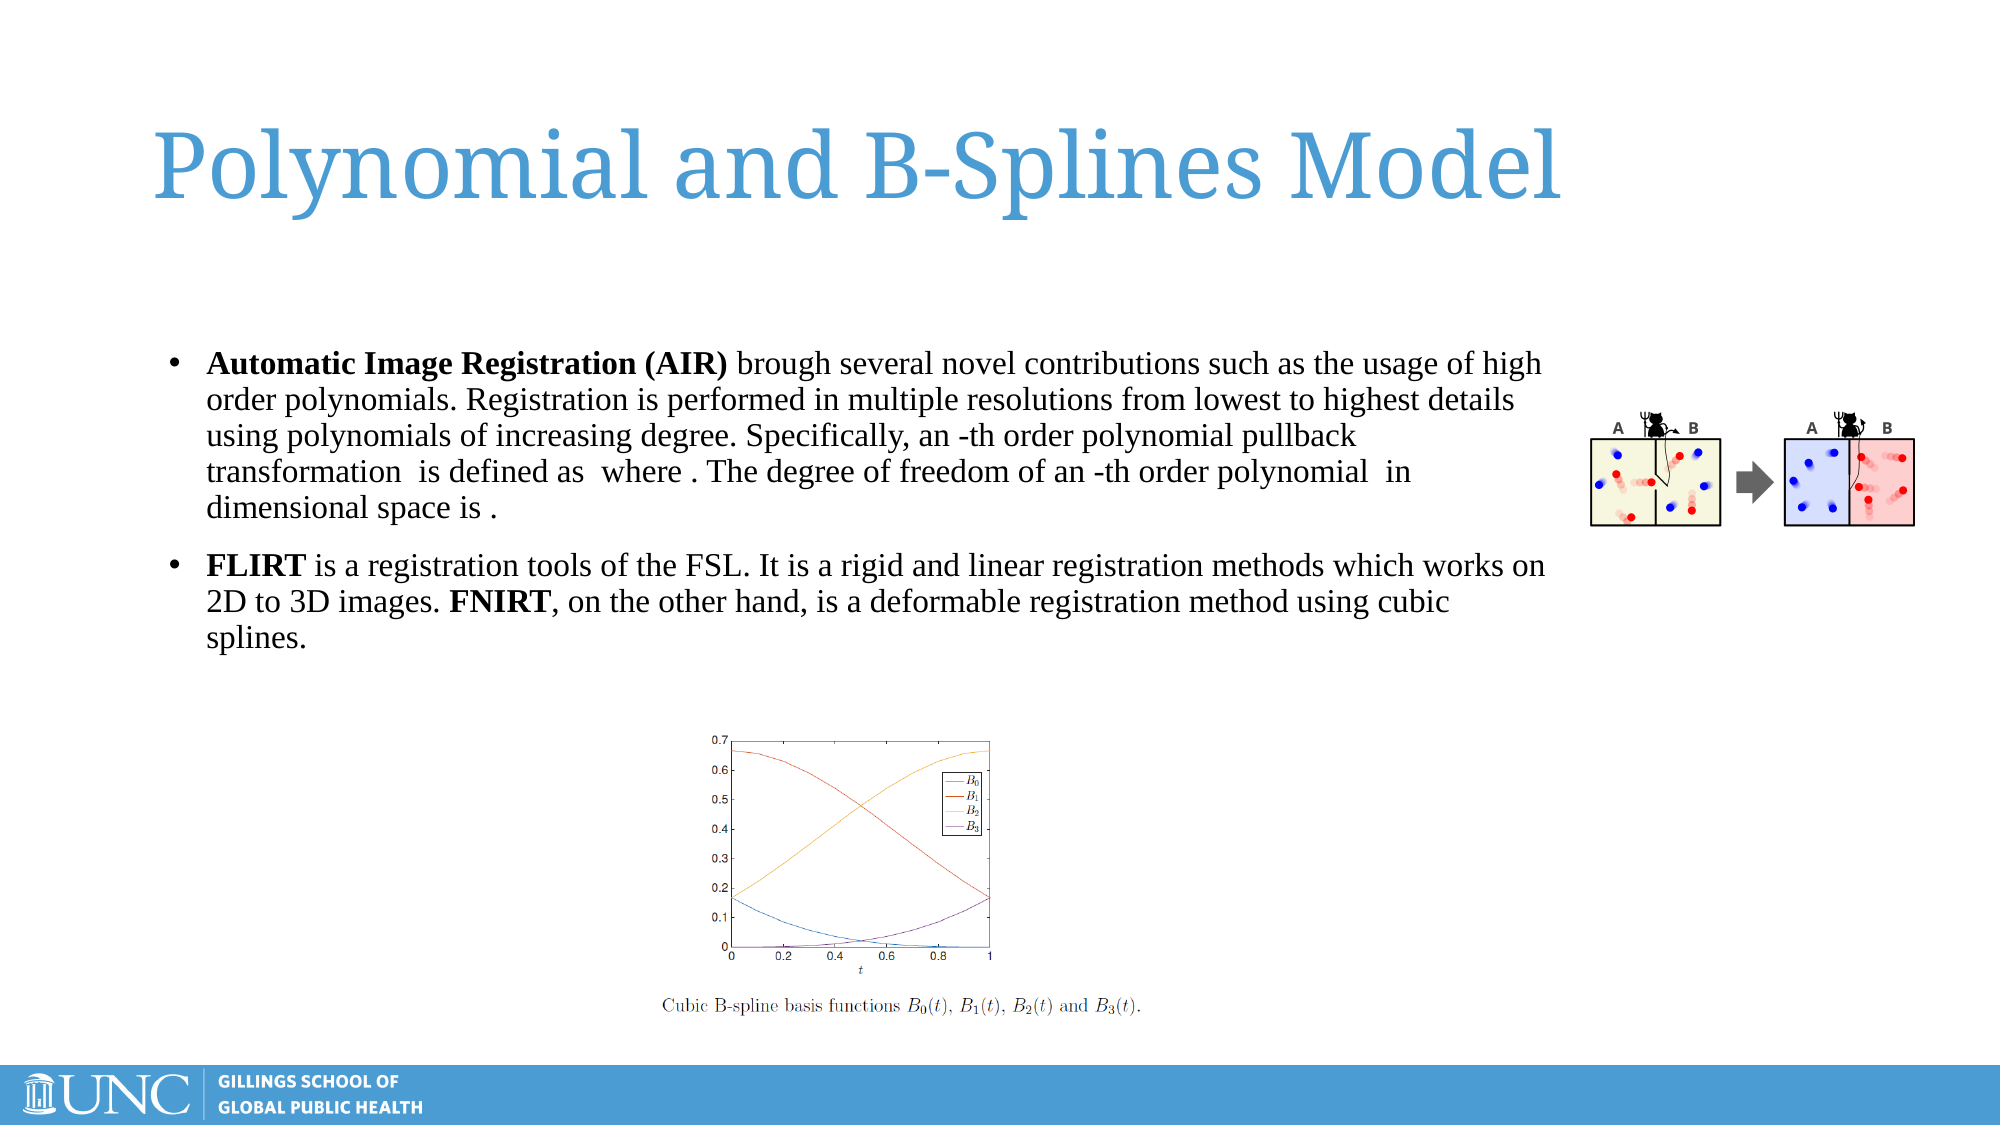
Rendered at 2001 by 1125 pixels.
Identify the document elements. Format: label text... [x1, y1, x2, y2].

picture [23, 1068, 422, 1120]
picture [1548, 396, 1957, 547]
picture [655, 721, 1152, 1020]
title Polynomial and B-Splines Model [137, 59, 1863, 278]
